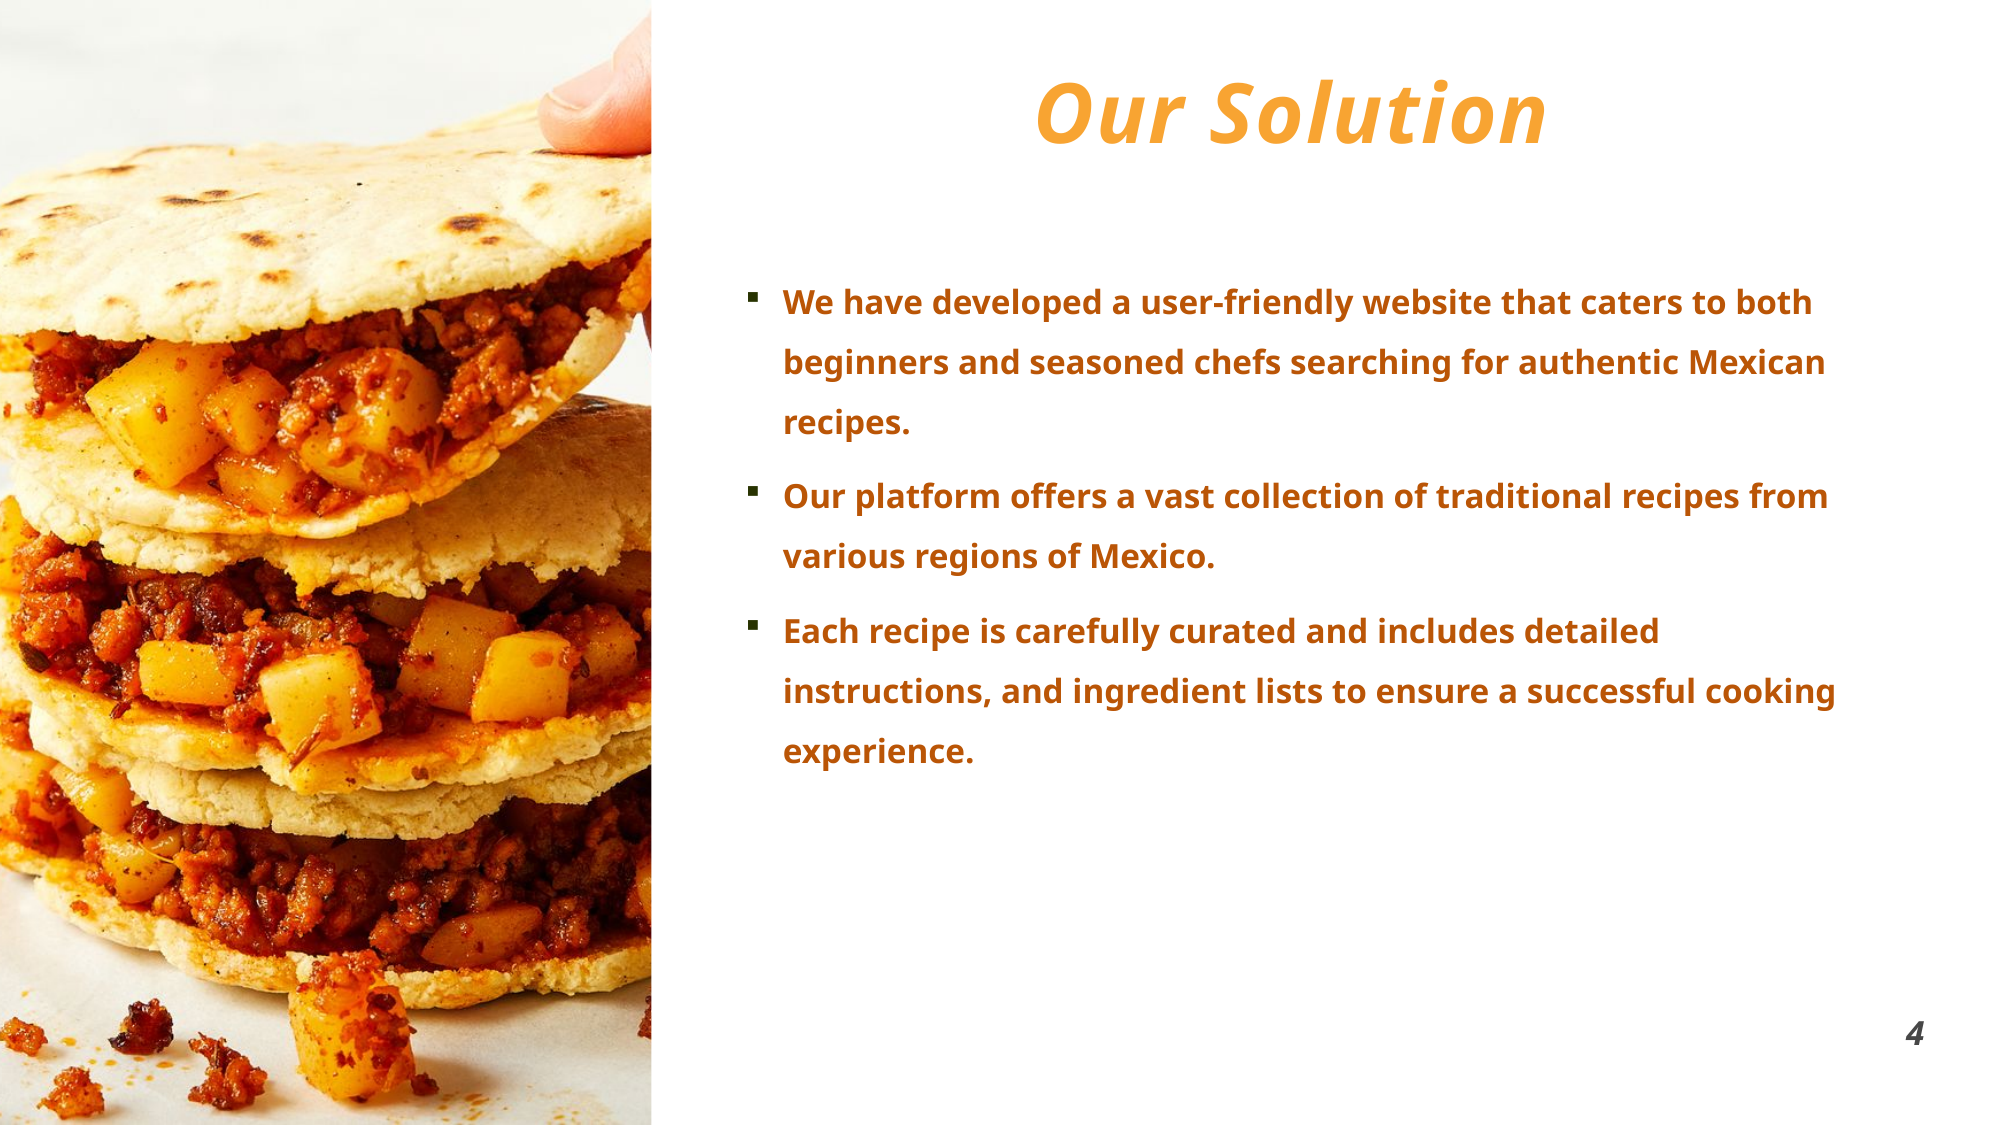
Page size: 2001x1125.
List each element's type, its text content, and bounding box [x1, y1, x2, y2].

slide_number 3 [1849, 994, 1925, 1058]
title Our Solution [730, 71, 1856, 172]
list We have developed a user-friendly website that caters to both beginners and seasoned chefs searching for authentic Mexican recipes. Our platform offers a vast collection of traditional recipes from various regions of Mexico. Each recipe is carefully curated and includes detailed instructions, and ingredient lists to ensure a successful cooking experience. [730, 254, 1874, 1018]
picture [0, 0, 652, 1125]
